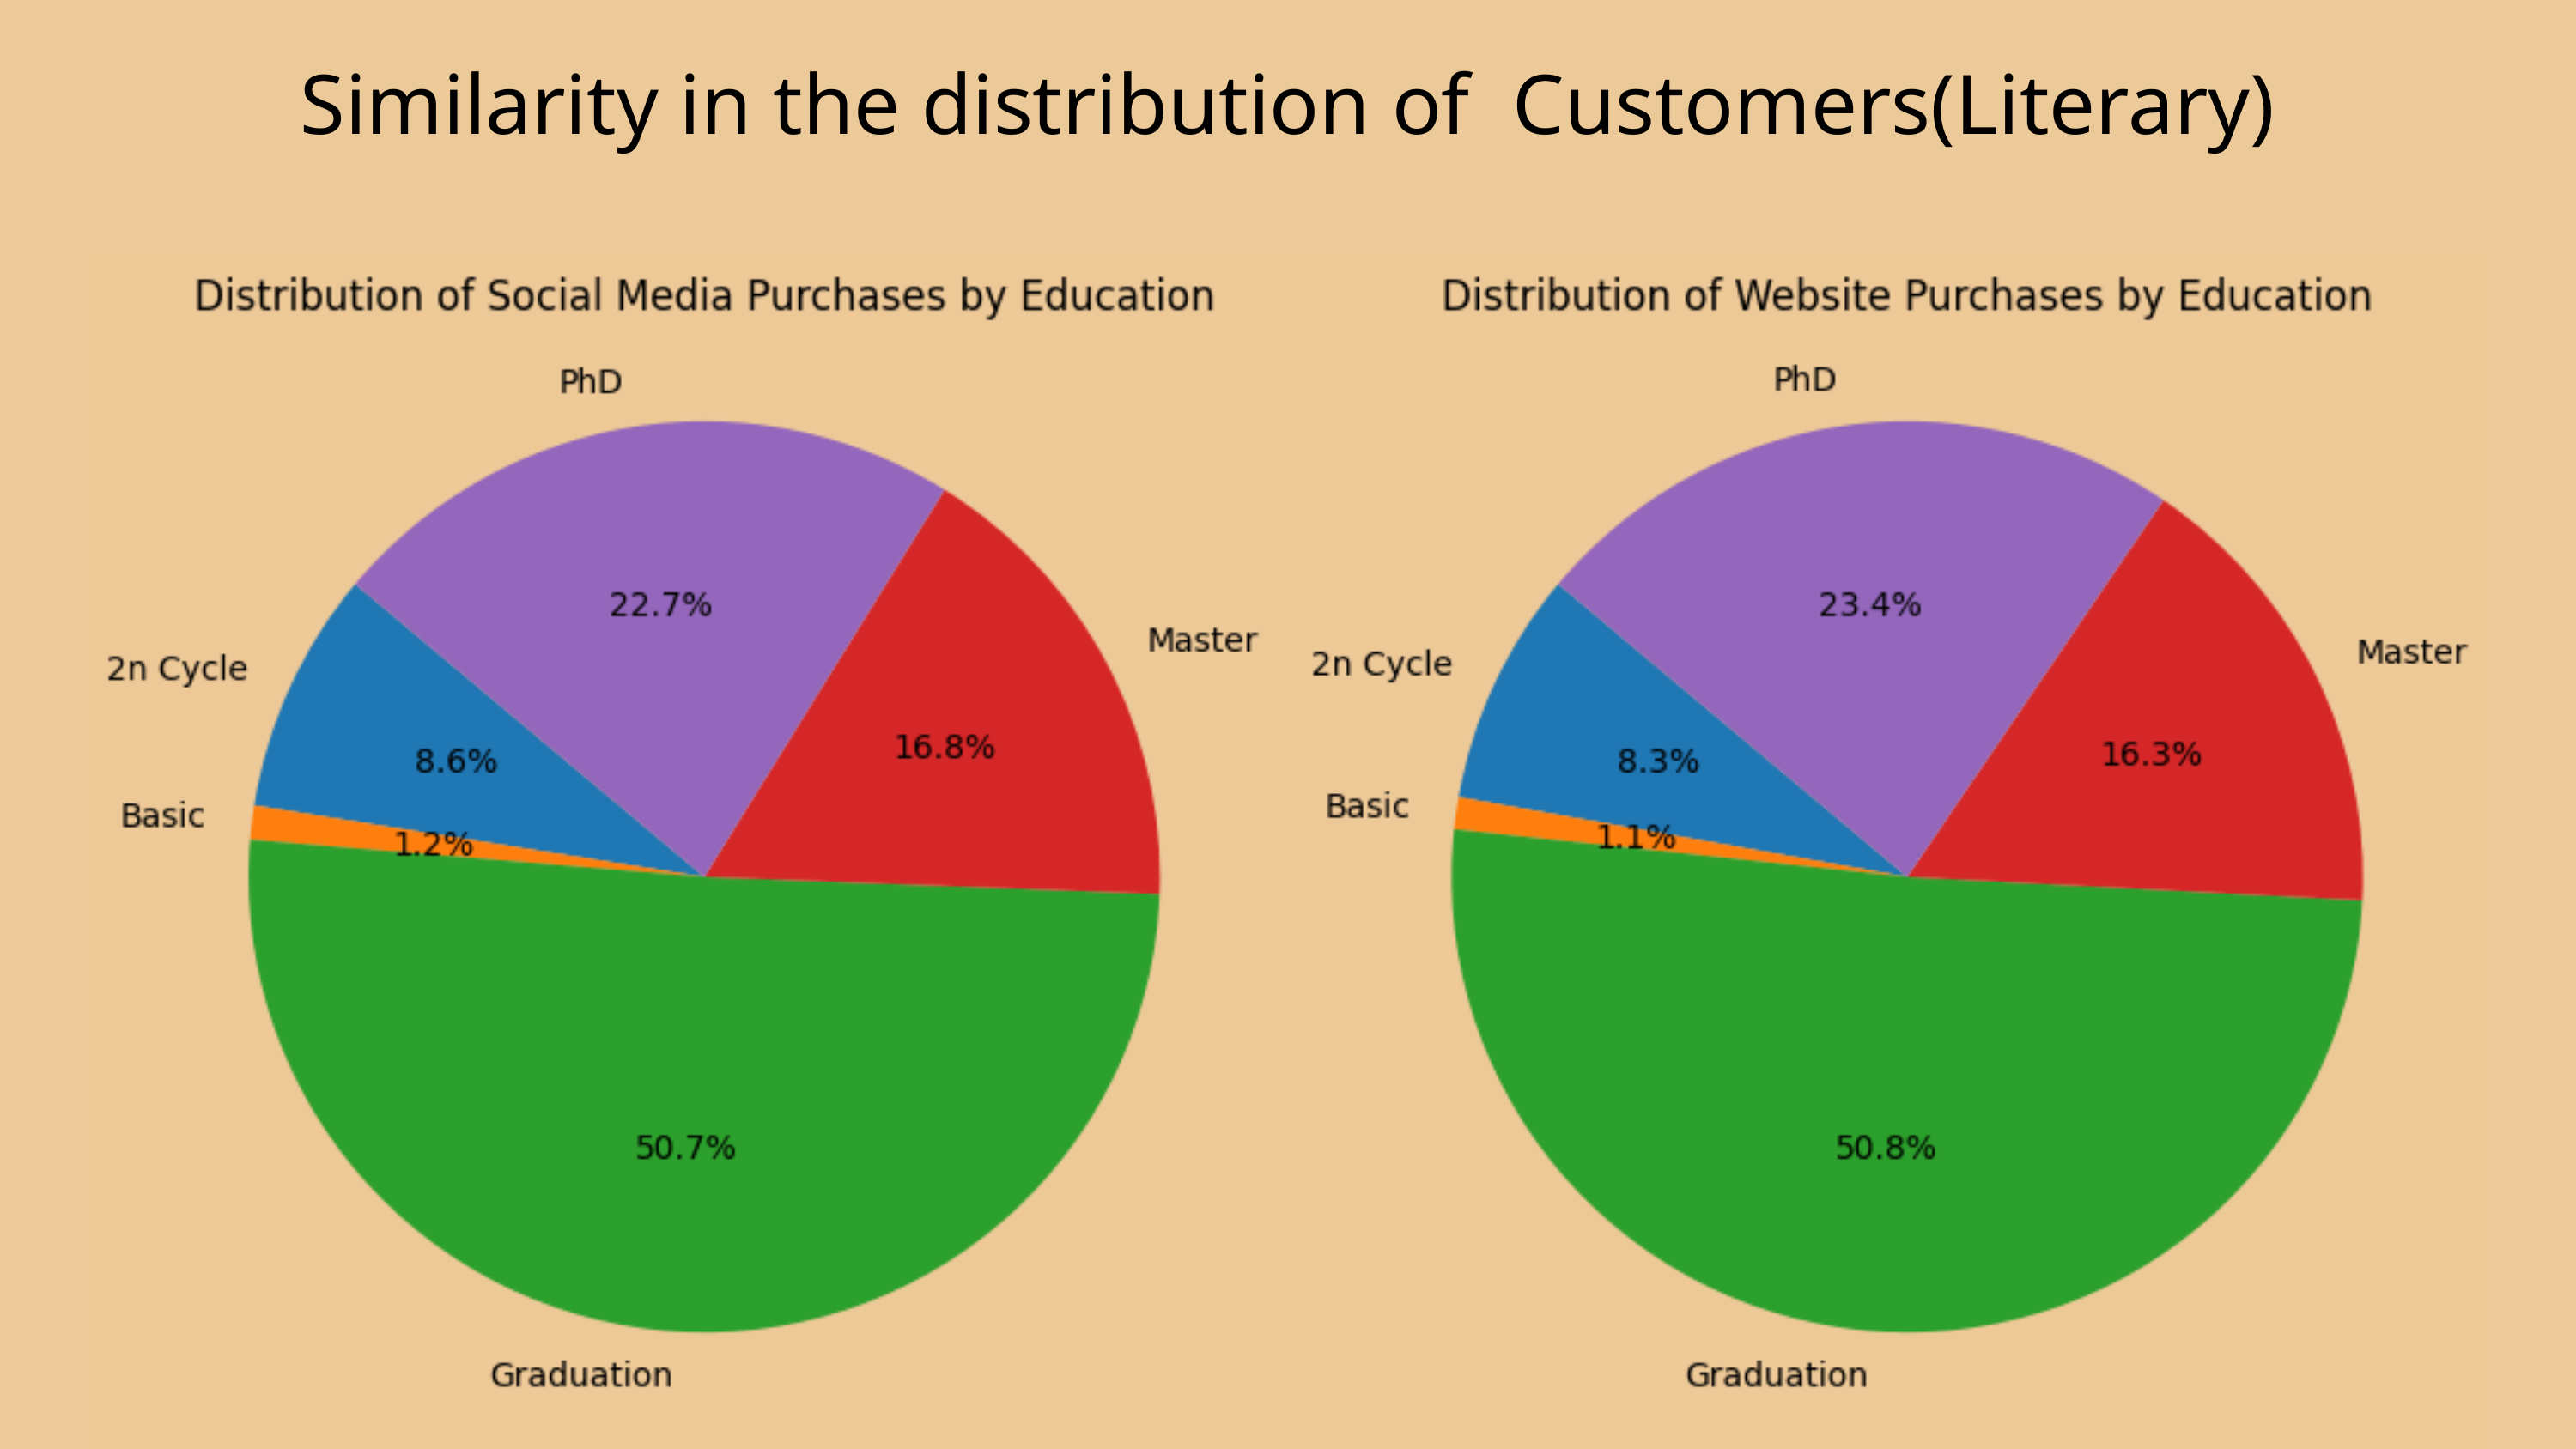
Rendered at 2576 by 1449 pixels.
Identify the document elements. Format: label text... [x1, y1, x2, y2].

text_box [83, 254, 2493, 1449]
text_box Similarity in the distribution of Customers(Literary) [244, 34, 2332, 151]
